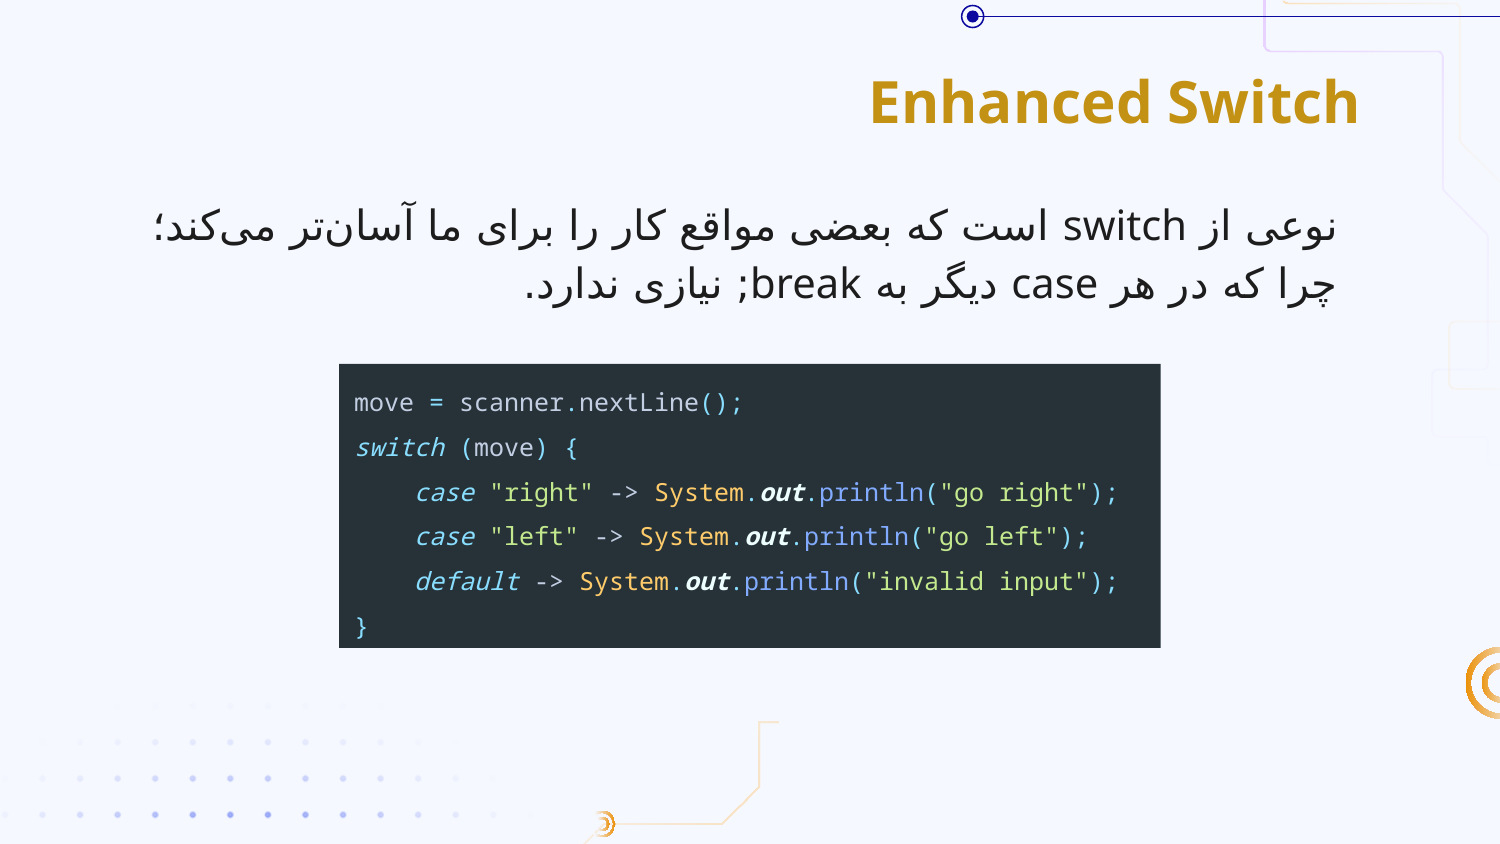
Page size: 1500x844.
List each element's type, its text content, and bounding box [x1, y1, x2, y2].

subtitle نوعی از switch است که بعضی مواقع کار را برای ما آسان‌تر می‌کند؛ چرا که در هر case دیگر به break; نیازی ندارد. [111, 176, 1376, 744]
picture [0, 654, 561, 844]
title Enhanced Switch [118, 49, 1376, 144]
text_box move = scanner.nextLine(); switch (move) { case "right" -> System.out.println("go right"); case "left" -> System.out.println("go left"); default -> System.out.println("invalid input"); } [339, 363, 1161, 648]
